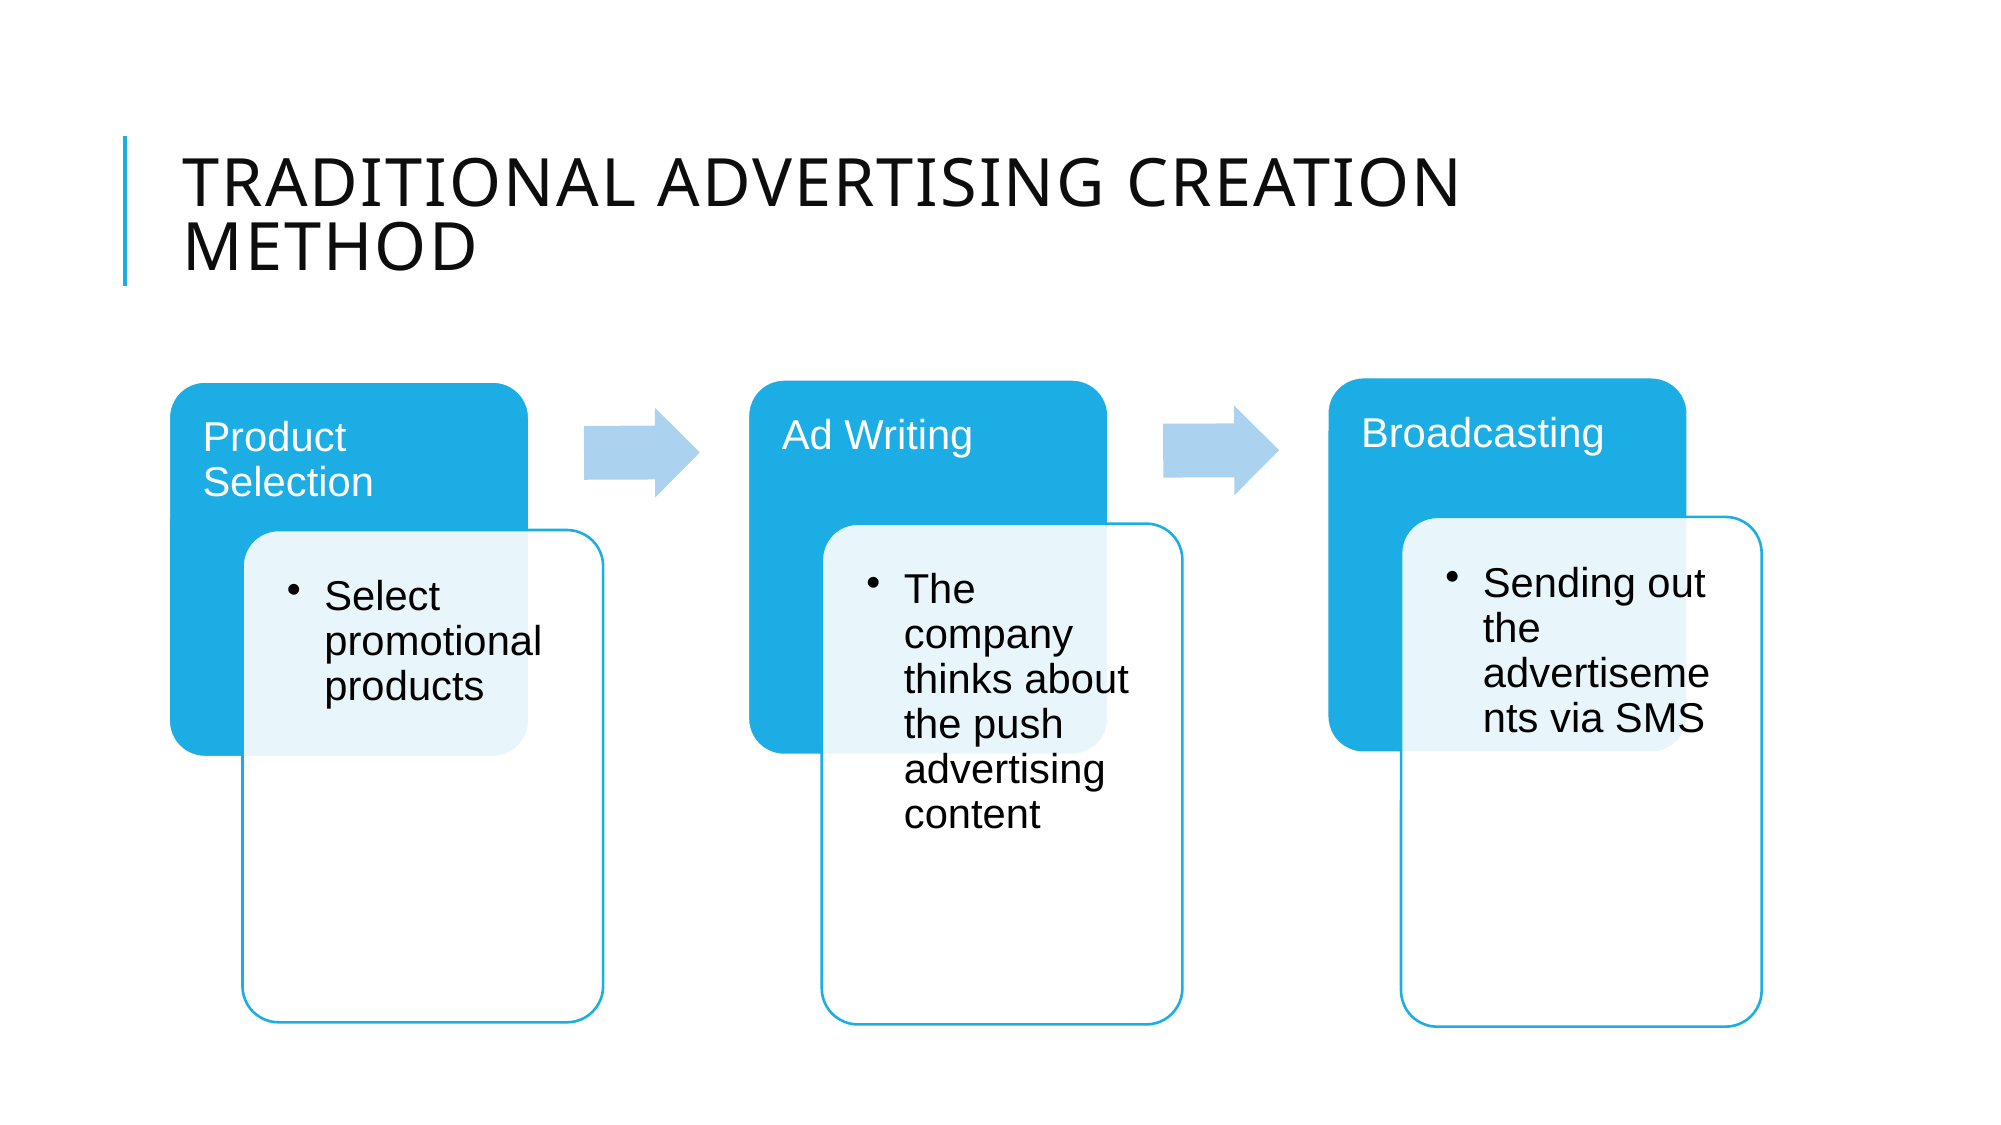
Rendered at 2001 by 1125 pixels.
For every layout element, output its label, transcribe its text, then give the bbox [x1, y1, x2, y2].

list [167, 374, 1763, 1030]
title Traditional Advertising Creation Method [168, 96, 1763, 342]
